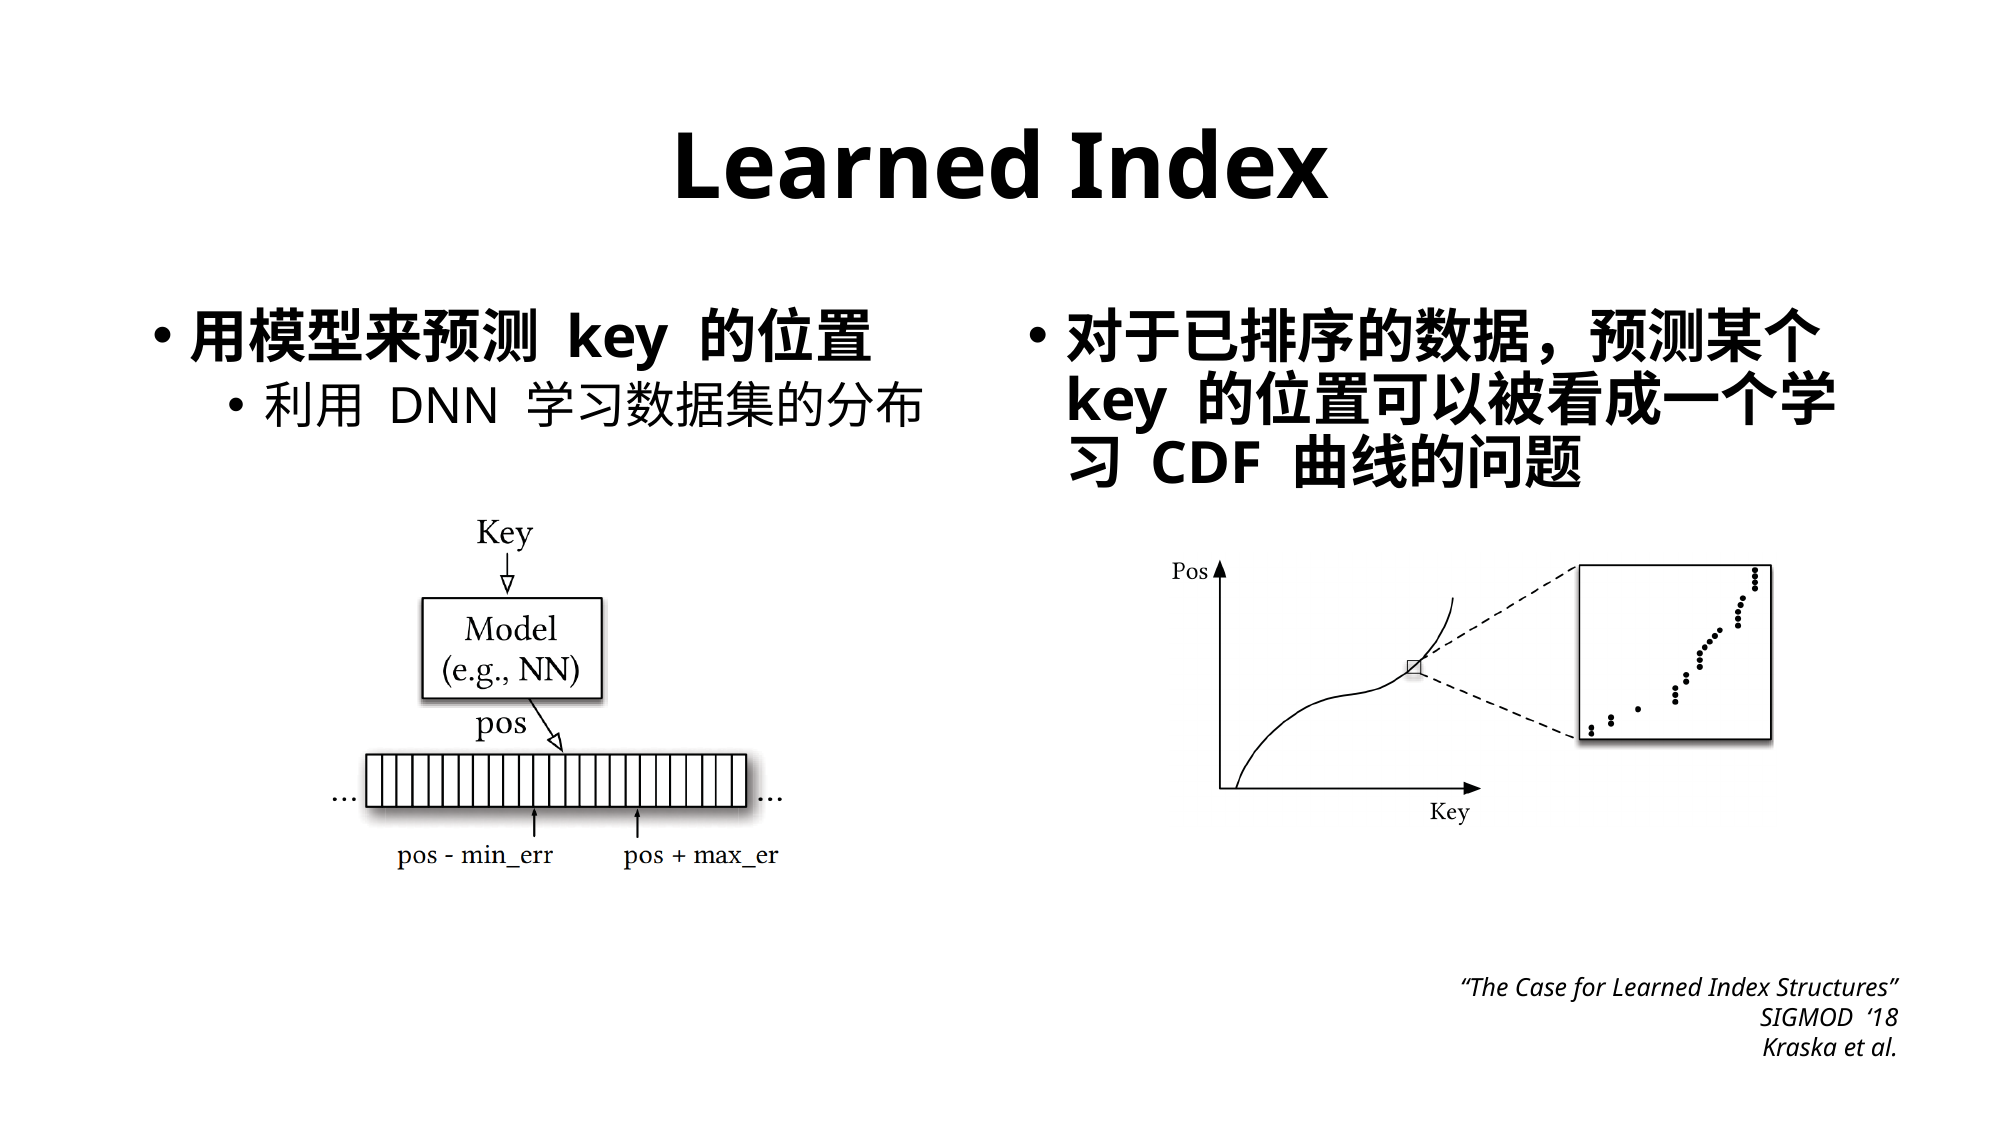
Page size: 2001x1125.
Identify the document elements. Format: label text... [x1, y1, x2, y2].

title Learned Index [137, 59, 1863, 278]
picture [1169, 552, 1777, 827]
list 用模型来预测 key 的位置 利用 DNN 学习数据集的分布 [137, 299, 988, 1014]
text_box “The Case for Learned Index Structures” SIGMOD ‘18 Kraska et al. [1035, 964, 1914, 1069]
picture [327, 515, 799, 877]
list 对于已排序的数据，预测某个 key 的位置可以被看成一个学习 CDF 曲线的问题 [1012, 299, 1863, 1014]
